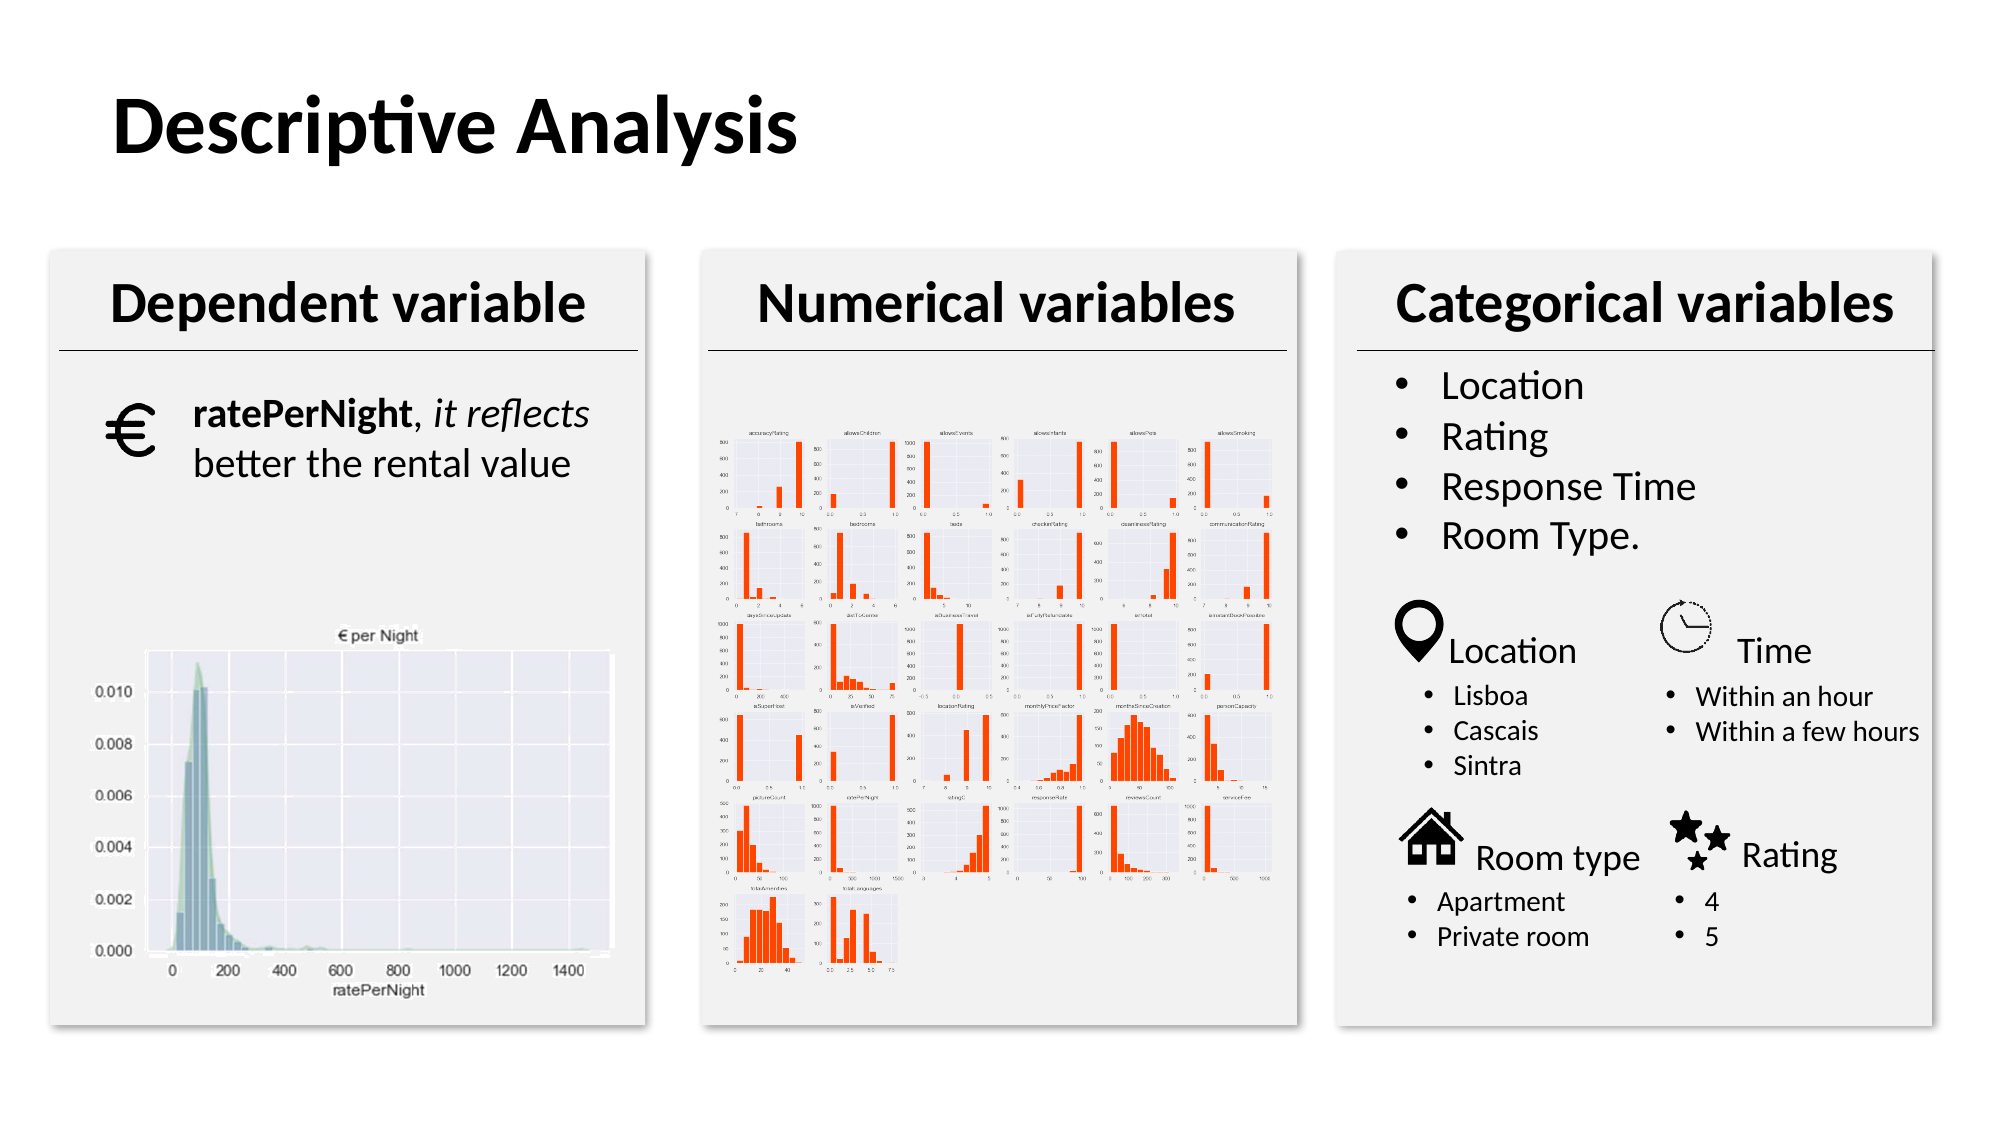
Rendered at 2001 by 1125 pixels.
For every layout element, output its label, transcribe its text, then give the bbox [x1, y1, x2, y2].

picture [1660, 599, 1712, 653]
text_box Within an hour Within a few hours [1650, 669, 1961, 755]
text_box Categorical variables [1347, 256, 1944, 342]
text_box Lisboa Cascais Sintra [1408, 669, 1603, 789]
picture [71, 354, 1342, 1050]
text_box Location [1433, 618, 1634, 679]
text_box Time [1722, 618, 1923, 669]
text_box Room type [1467, 825, 1661, 886]
text_box Rating [1739, 822, 1928, 874]
text_box Dependent variable [50, 256, 646, 342]
picture [1383, 594, 1456, 666]
text_box [1335, 250, 1933, 1027]
picture [1661, 803, 1739, 876]
text_box Descriptive Analysis [97, 62, 815, 178]
text_box Numerical variables [699, 256, 1295, 342]
text_box 4 5 [1659, 874, 1970, 960]
picture [103, 403, 157, 457]
text_box [49, 249, 646, 1026]
picture [1398, 802, 1467, 874]
text_box Location Rating Response Time Room Type. [1379, 350, 1943, 566]
text_box [701, 249, 1298, 354]
text_box Apartment Private room [1392, 874, 1612, 960]
text_box ratePerNight, it reflects better the rental value [178, 378, 624, 494]
